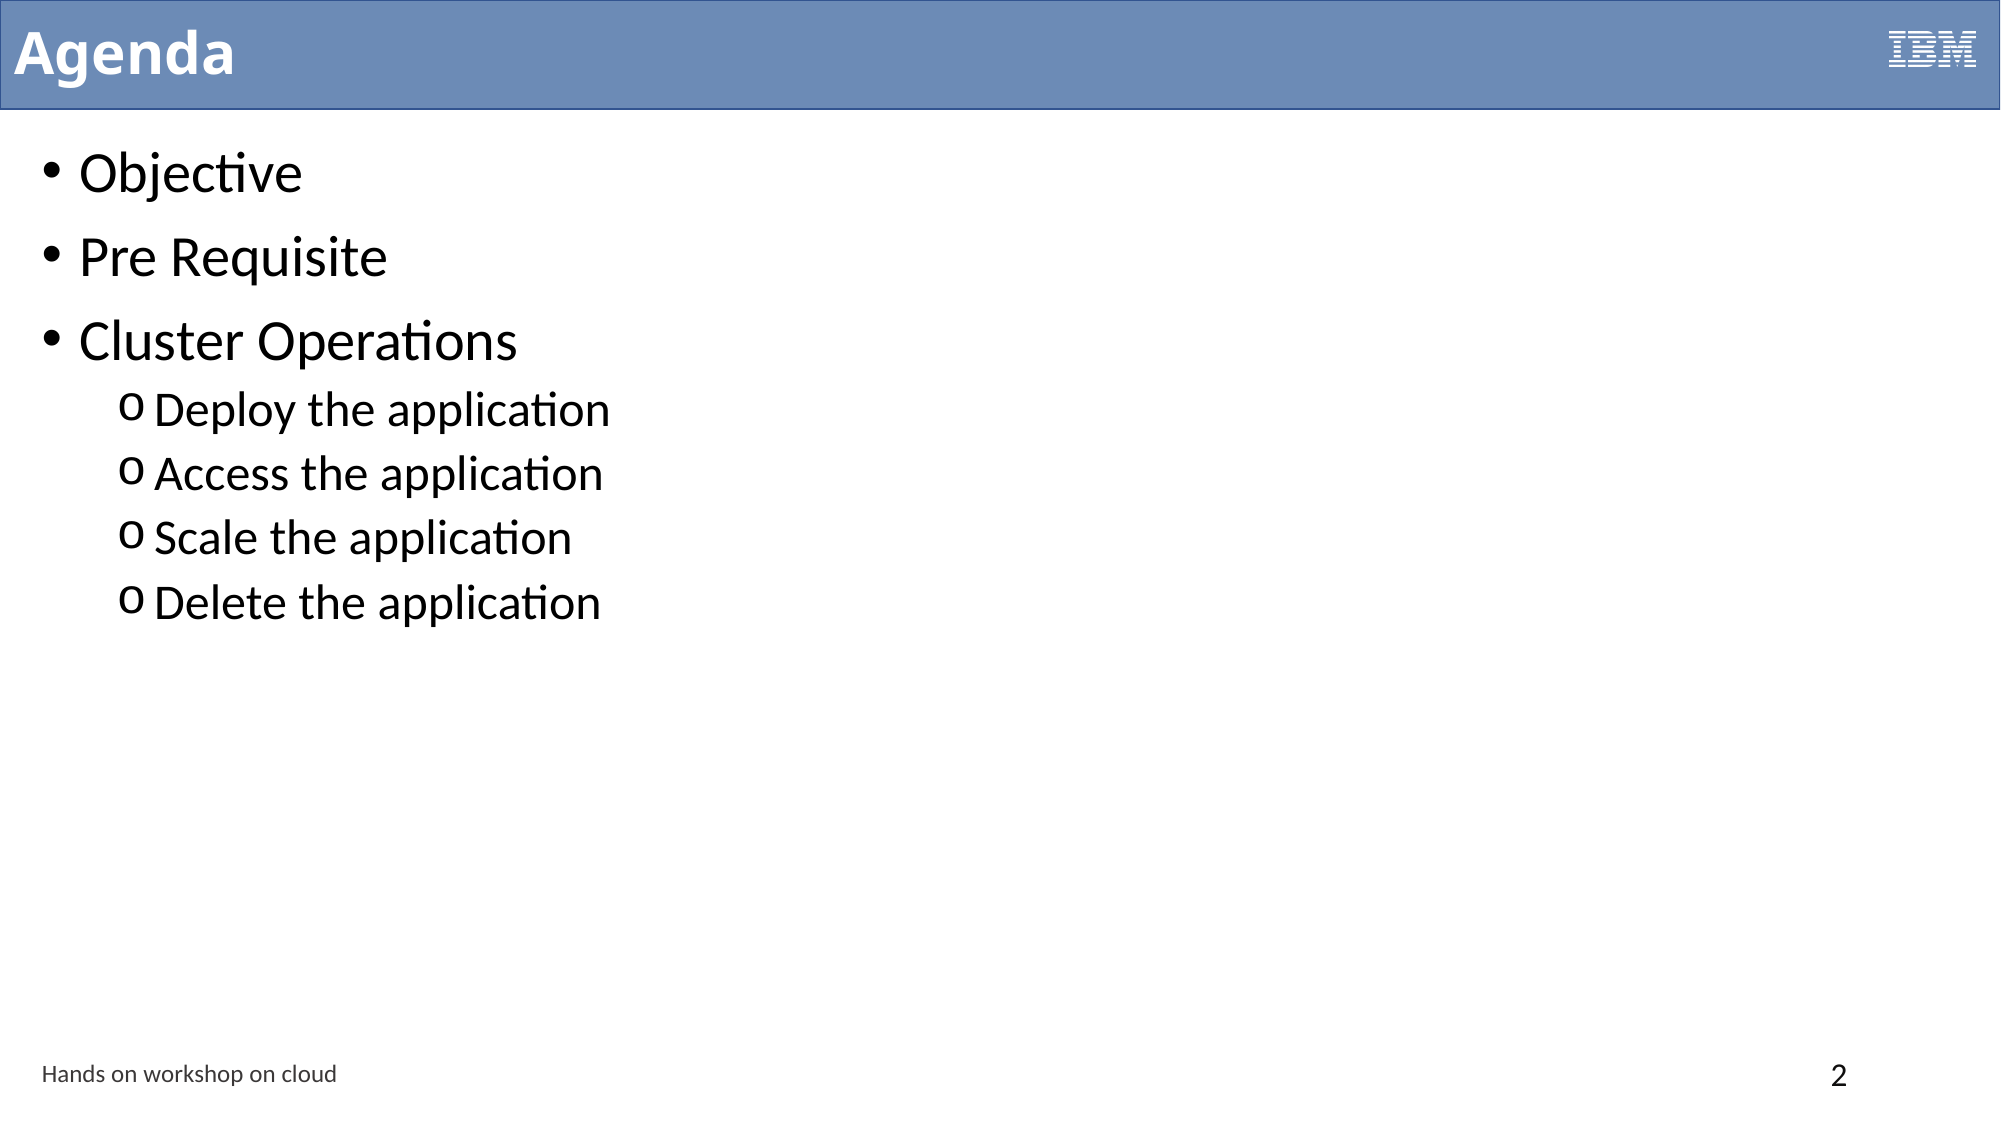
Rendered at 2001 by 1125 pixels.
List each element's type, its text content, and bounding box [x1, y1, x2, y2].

slide_number 2 [1412, 1042, 1863, 1103]
title Agenda [0, 3, 2000, 109]
list Objective Pre Requisite Cluster Operations Deploy the application Access the application Scale the application Delete the application [26, 134, 1958, 1001]
slide_number Hands on workshop on cloud [26, 1042, 520, 1103]
